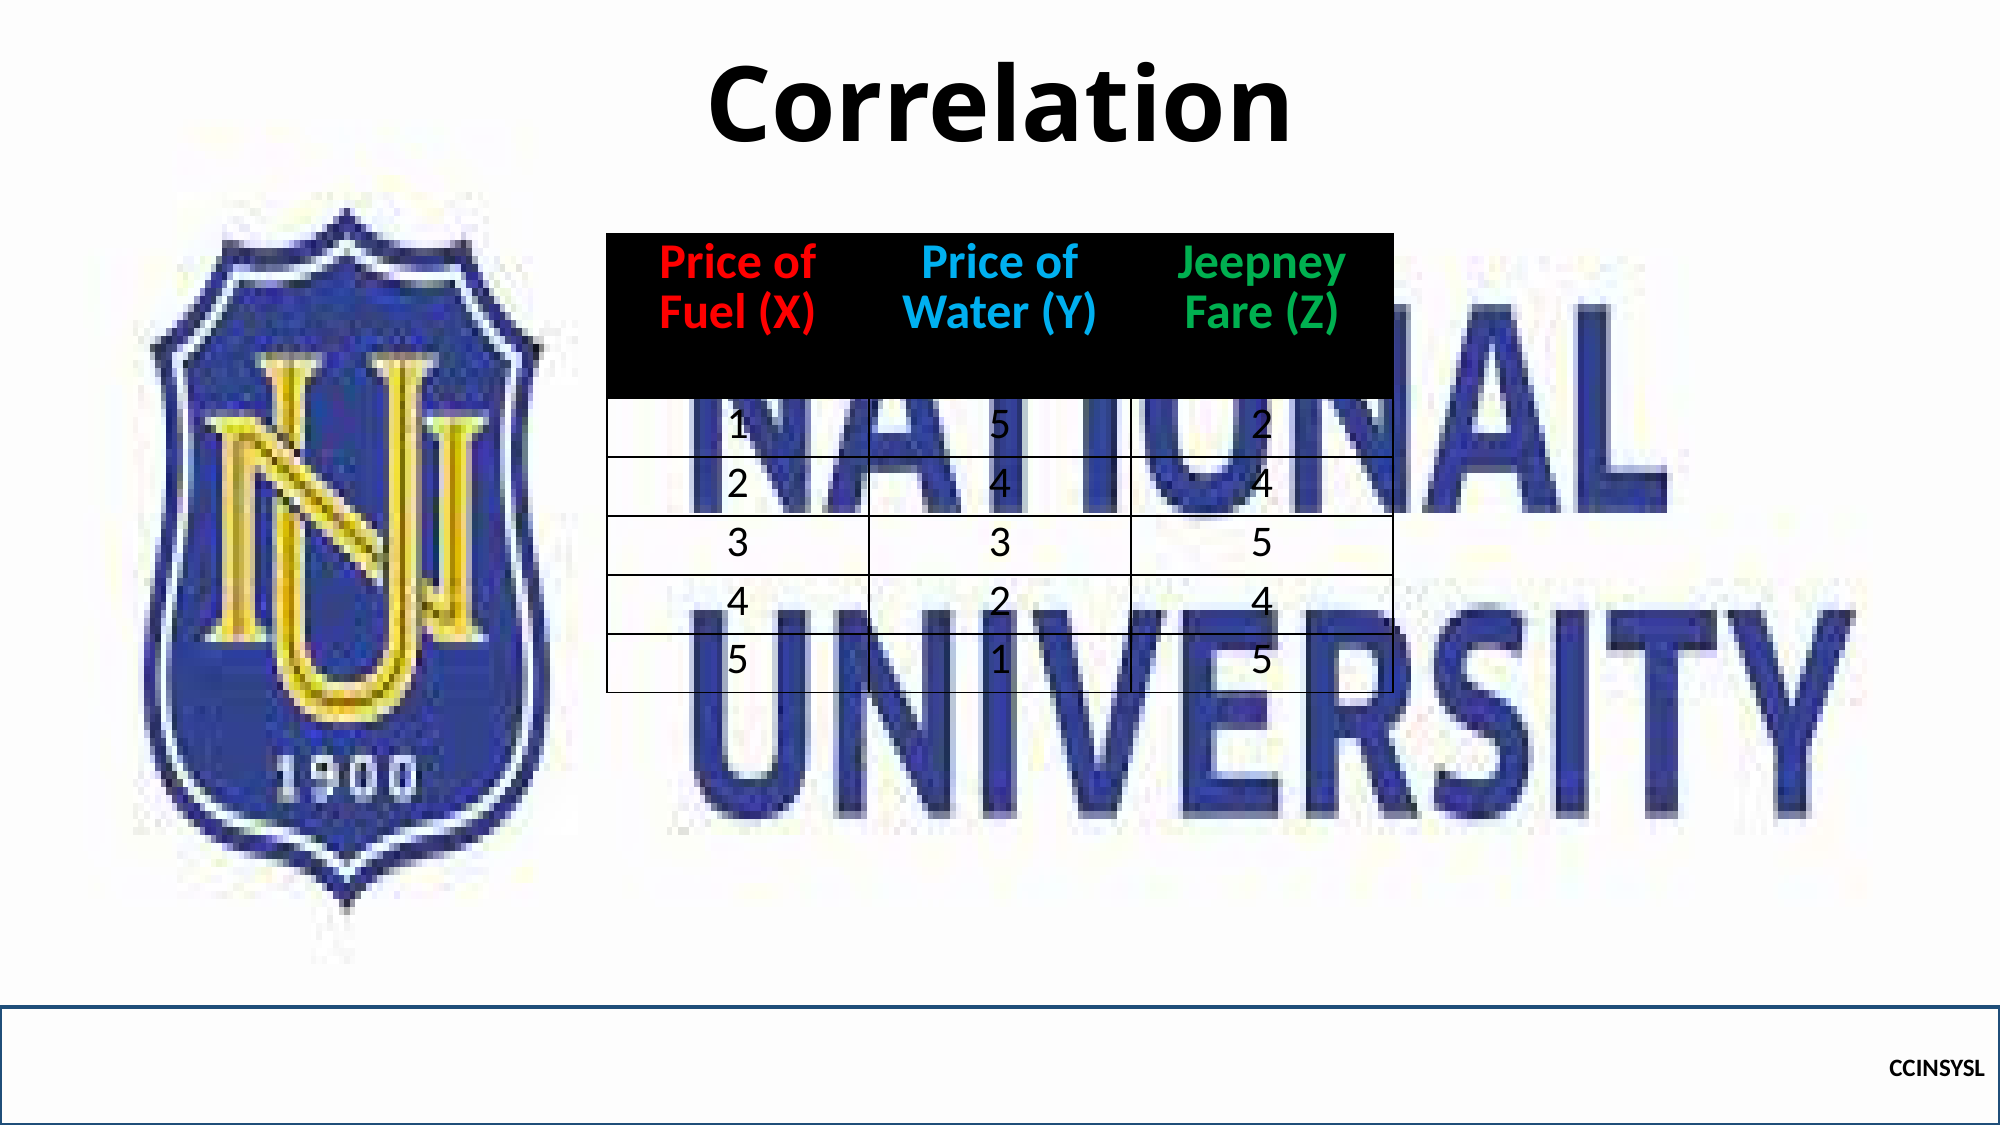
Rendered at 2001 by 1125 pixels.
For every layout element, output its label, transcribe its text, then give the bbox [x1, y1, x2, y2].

table_cell 5 [1132, 635, 1392, 692]
table_cell 2 [1132, 399, 1392, 456]
table_cell 5 [608, 635, 868, 692]
table_cell 5 [1132, 517, 1392, 574]
table_header Price of Water (Y) [869, 234, 1131, 398]
table_cell 1 [608, 399, 868, 456]
table_cell 4 [1132, 576, 1392, 633]
table_cell 4 [1132, 458, 1392, 515]
table_cell 5 [870, 399, 1130, 456]
table_header Price of Fuel (X) [607, 234, 869, 398]
table_cell 2 [870, 576, 1130, 633]
table_cell 3 [870, 517, 1130, 574]
table_cell 3 [608, 517, 868, 574]
title Correlation [75, 53, 1925, 172]
footer CCINSYSL [0, 1007, 2000, 1125]
table_header Jeepney Fare (Z) [1131, 234, 1393, 398]
table_cell 1 [870, 635, 1130, 692]
picture [0, 0, 2000, 1007]
table_cell 2 [608, 458, 868, 515]
table_cell 4 [608, 576, 868, 633]
table_cell 4 [870, 458, 1130, 515]
